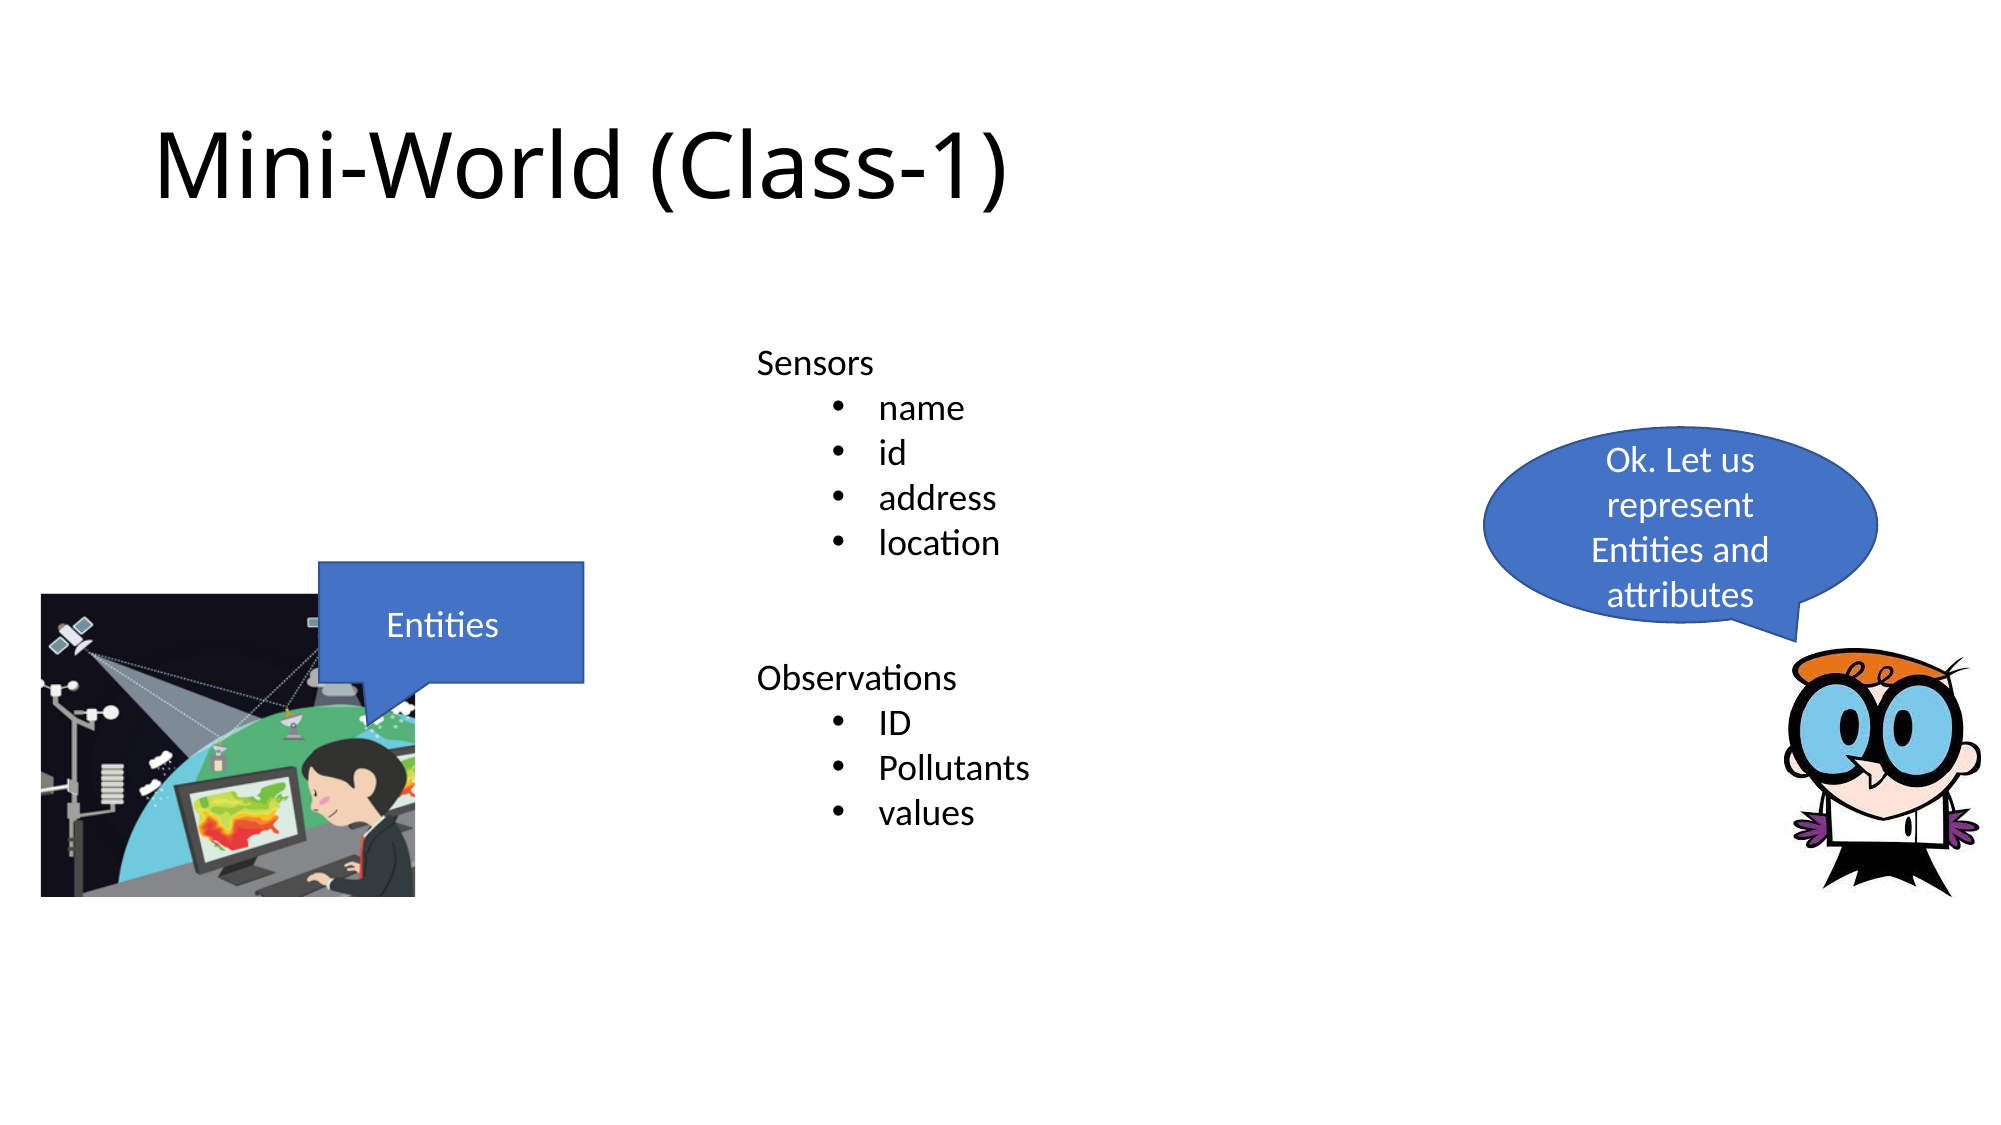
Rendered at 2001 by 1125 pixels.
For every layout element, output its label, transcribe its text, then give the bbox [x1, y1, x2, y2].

picture [1784, 648, 1981, 897]
title Mini-World (Class-1) [137, 59, 1863, 278]
text_box Entities [318, 561, 585, 689]
text_box Ok. Let us represent Entities and attributes [1483, 426, 1879, 643]
picture [40, 589, 422, 897]
text_box Sensors name id address location Observations ID Pollutants values [742, 330, 1046, 840]
